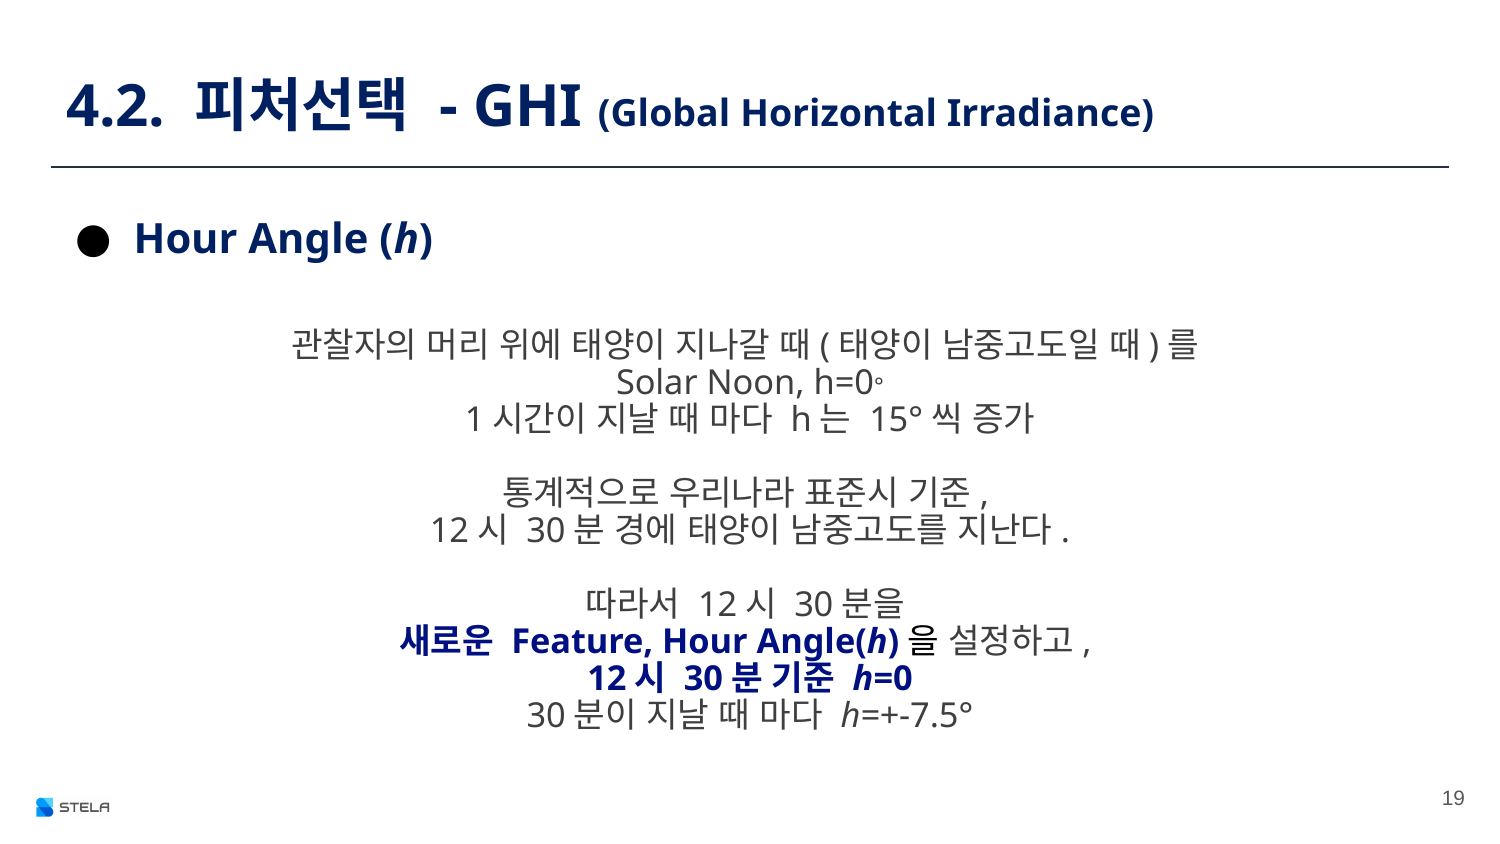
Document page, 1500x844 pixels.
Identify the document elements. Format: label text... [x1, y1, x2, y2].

title Hour Angle (h) [43, 196, 1442, 276]
title 4.2. 피처선택 - GHI (Global Horizontal Irradiance) [51, 53, 1449, 148]
picture [32, 795, 113, 820]
slide_number ‹#› [1389, 764, 1480, 830]
list 관찰자의 머리 위에 태양이 지나갈 때(태양이 남중고도일 때)를 Solar Noon, h=0° 1시간이 지날 때 마다 h는 15°씩 증가 통계적으로 우리나라 표준시 기준, 12시 30분 경에 태양이 남중고도를 지난다. 따라서 12시 30분을 새로운 Feature, Hour Angle(h)을 설정하고, 12시 30분 기준 h=0 30분이 지날 때 마다 h=+-7.5° [51, 312, 1449, 750]
